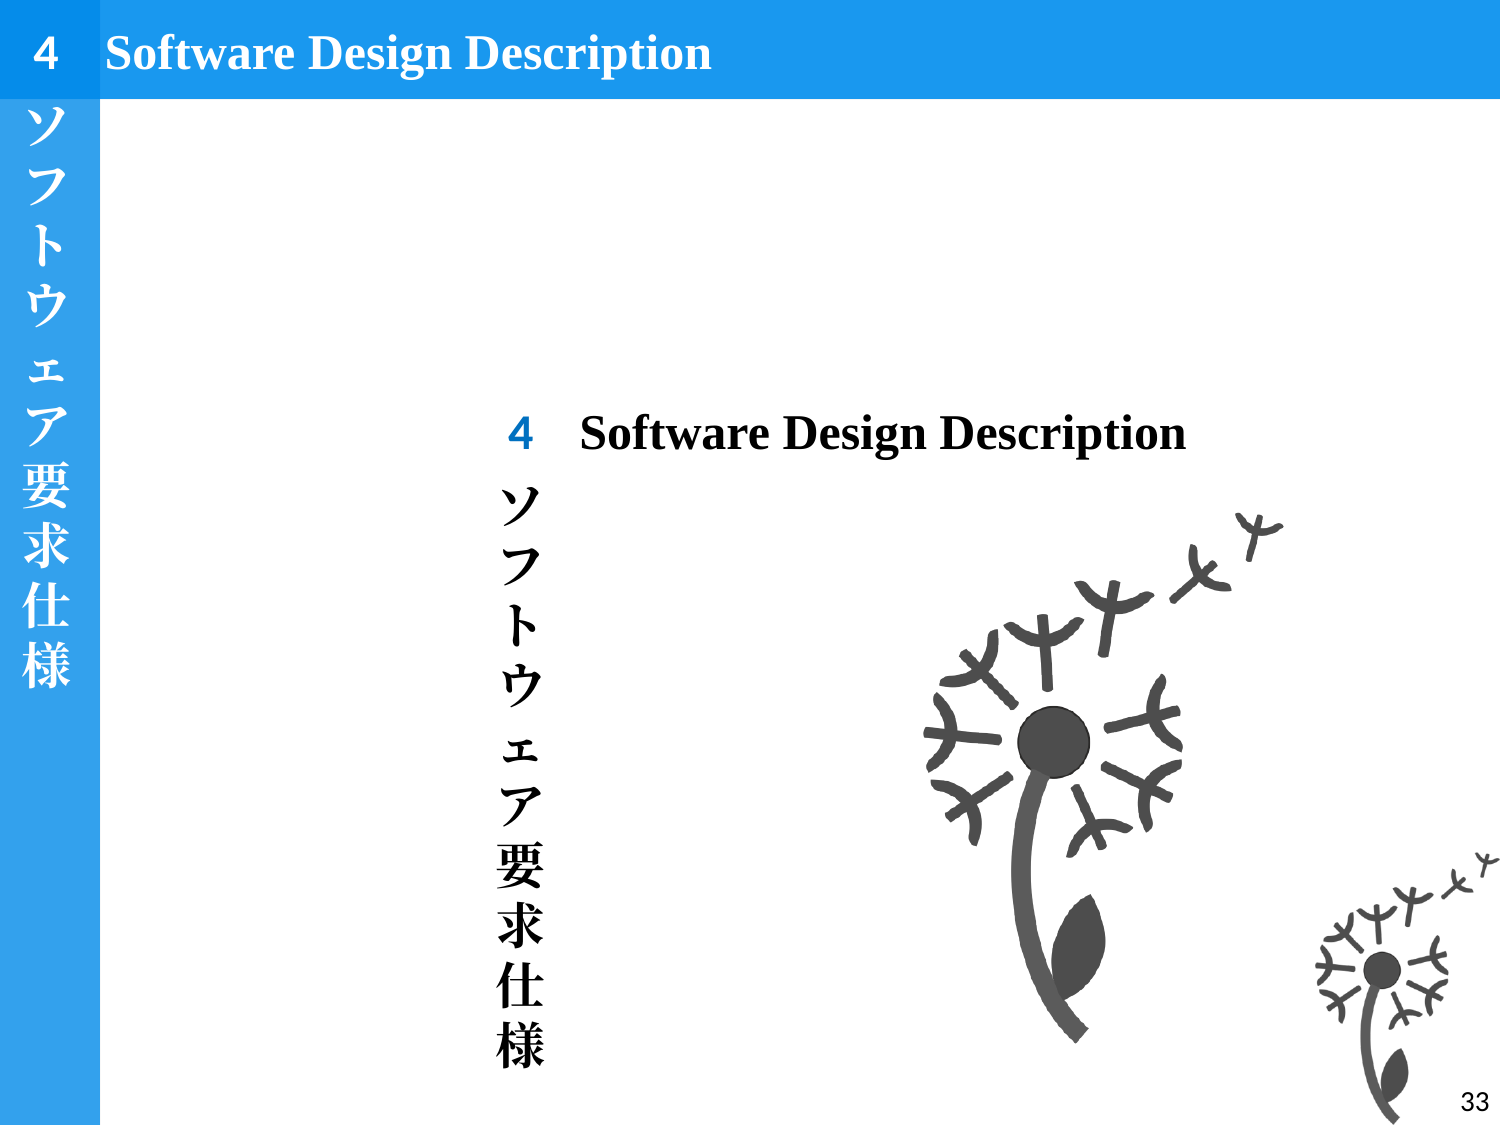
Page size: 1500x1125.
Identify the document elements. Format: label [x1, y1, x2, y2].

text_box [1, 12, 797, 709]
text_box [476, 391, 1272, 1089]
picture [0, 0, 1500, 1125]
